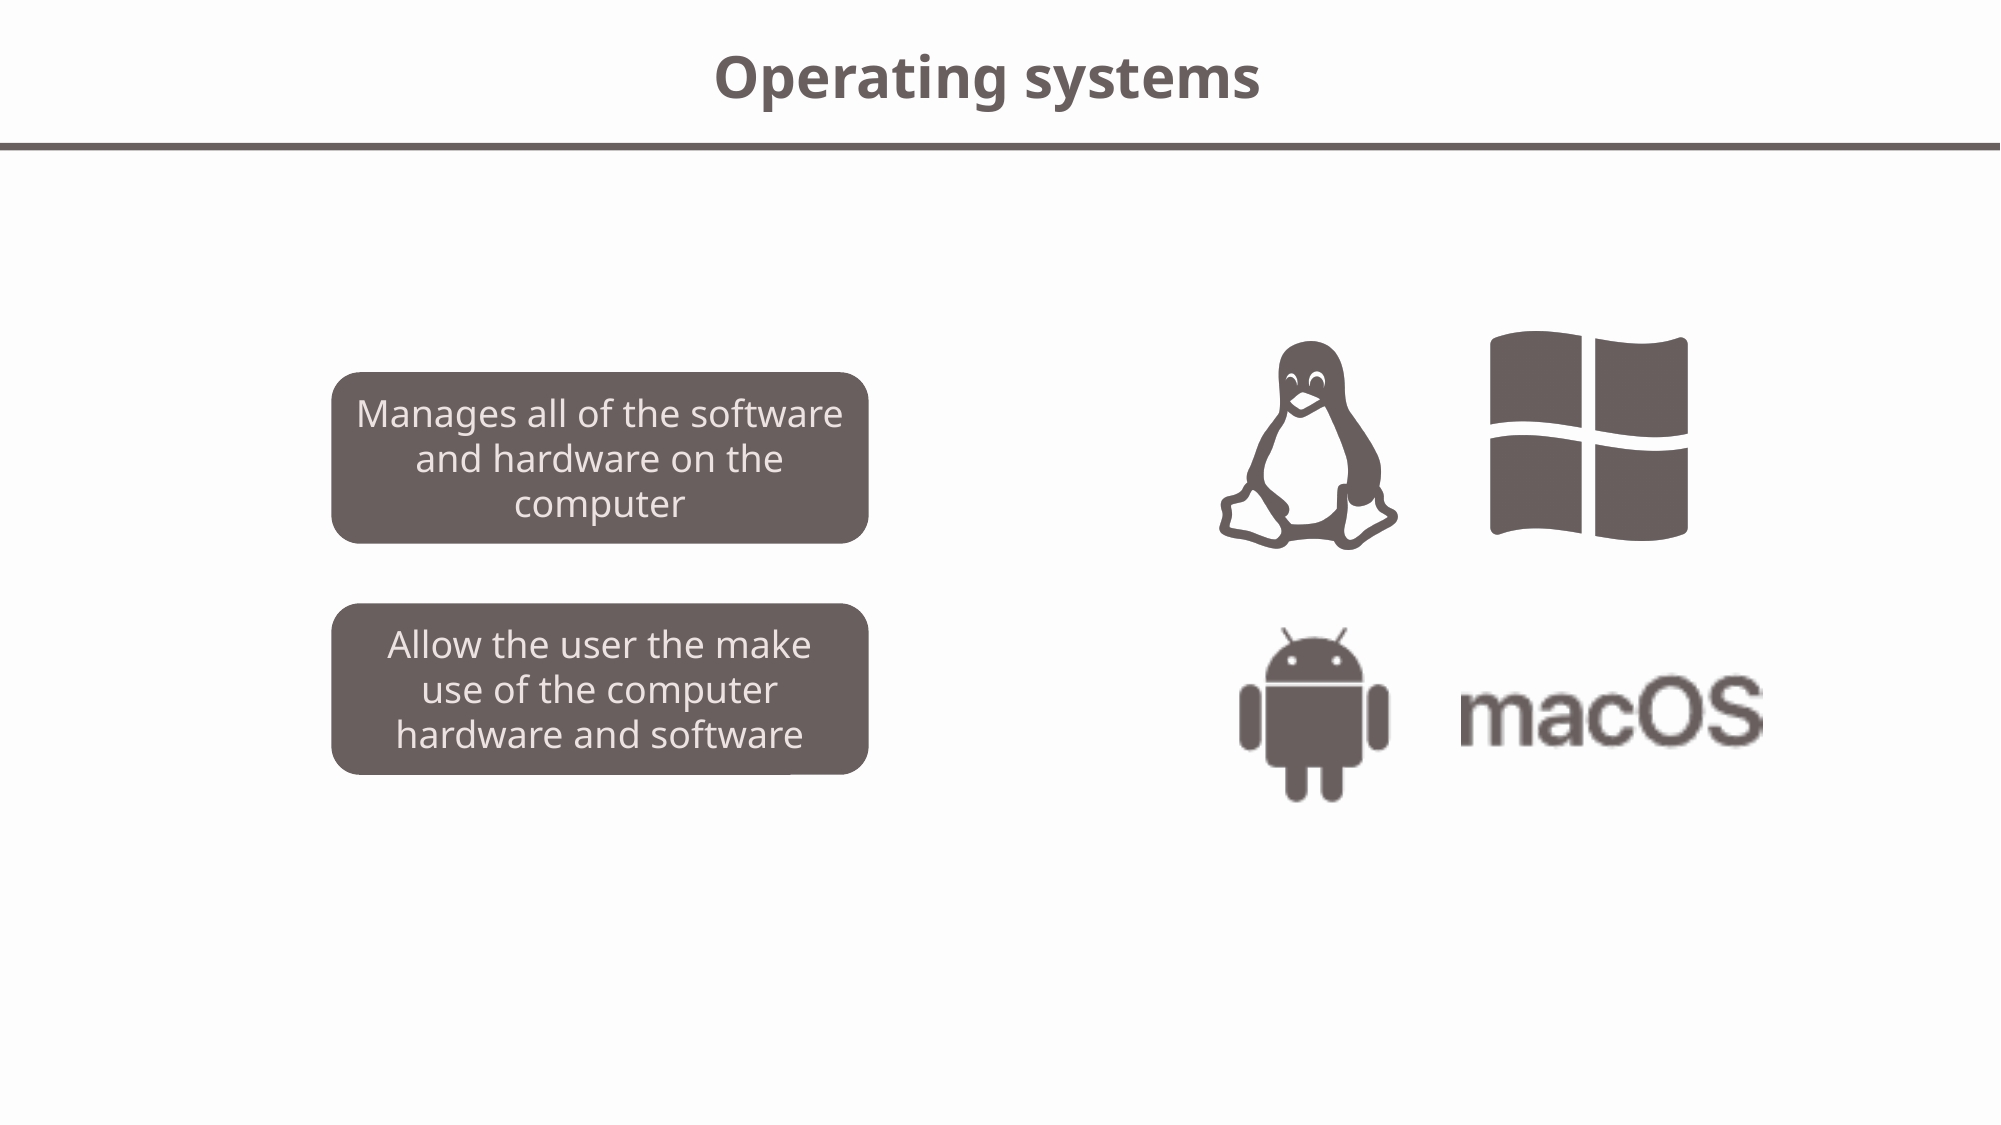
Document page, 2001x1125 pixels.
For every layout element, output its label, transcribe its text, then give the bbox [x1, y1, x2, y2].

picture [1214, 611, 1424, 820]
text_box Manages all of the software and hardware on the computer [330, 371, 870, 545]
picture [1204, 341, 1413, 550]
text_box Operating systems [296, 33, 1679, 118]
text_box Allow the user the make use of the computer hardware and software [330, 602, 870, 776]
text_box [0, 142, 2000, 151]
picture [1461, 561, 1763, 863]
picture [1484, 331, 1694, 541]
